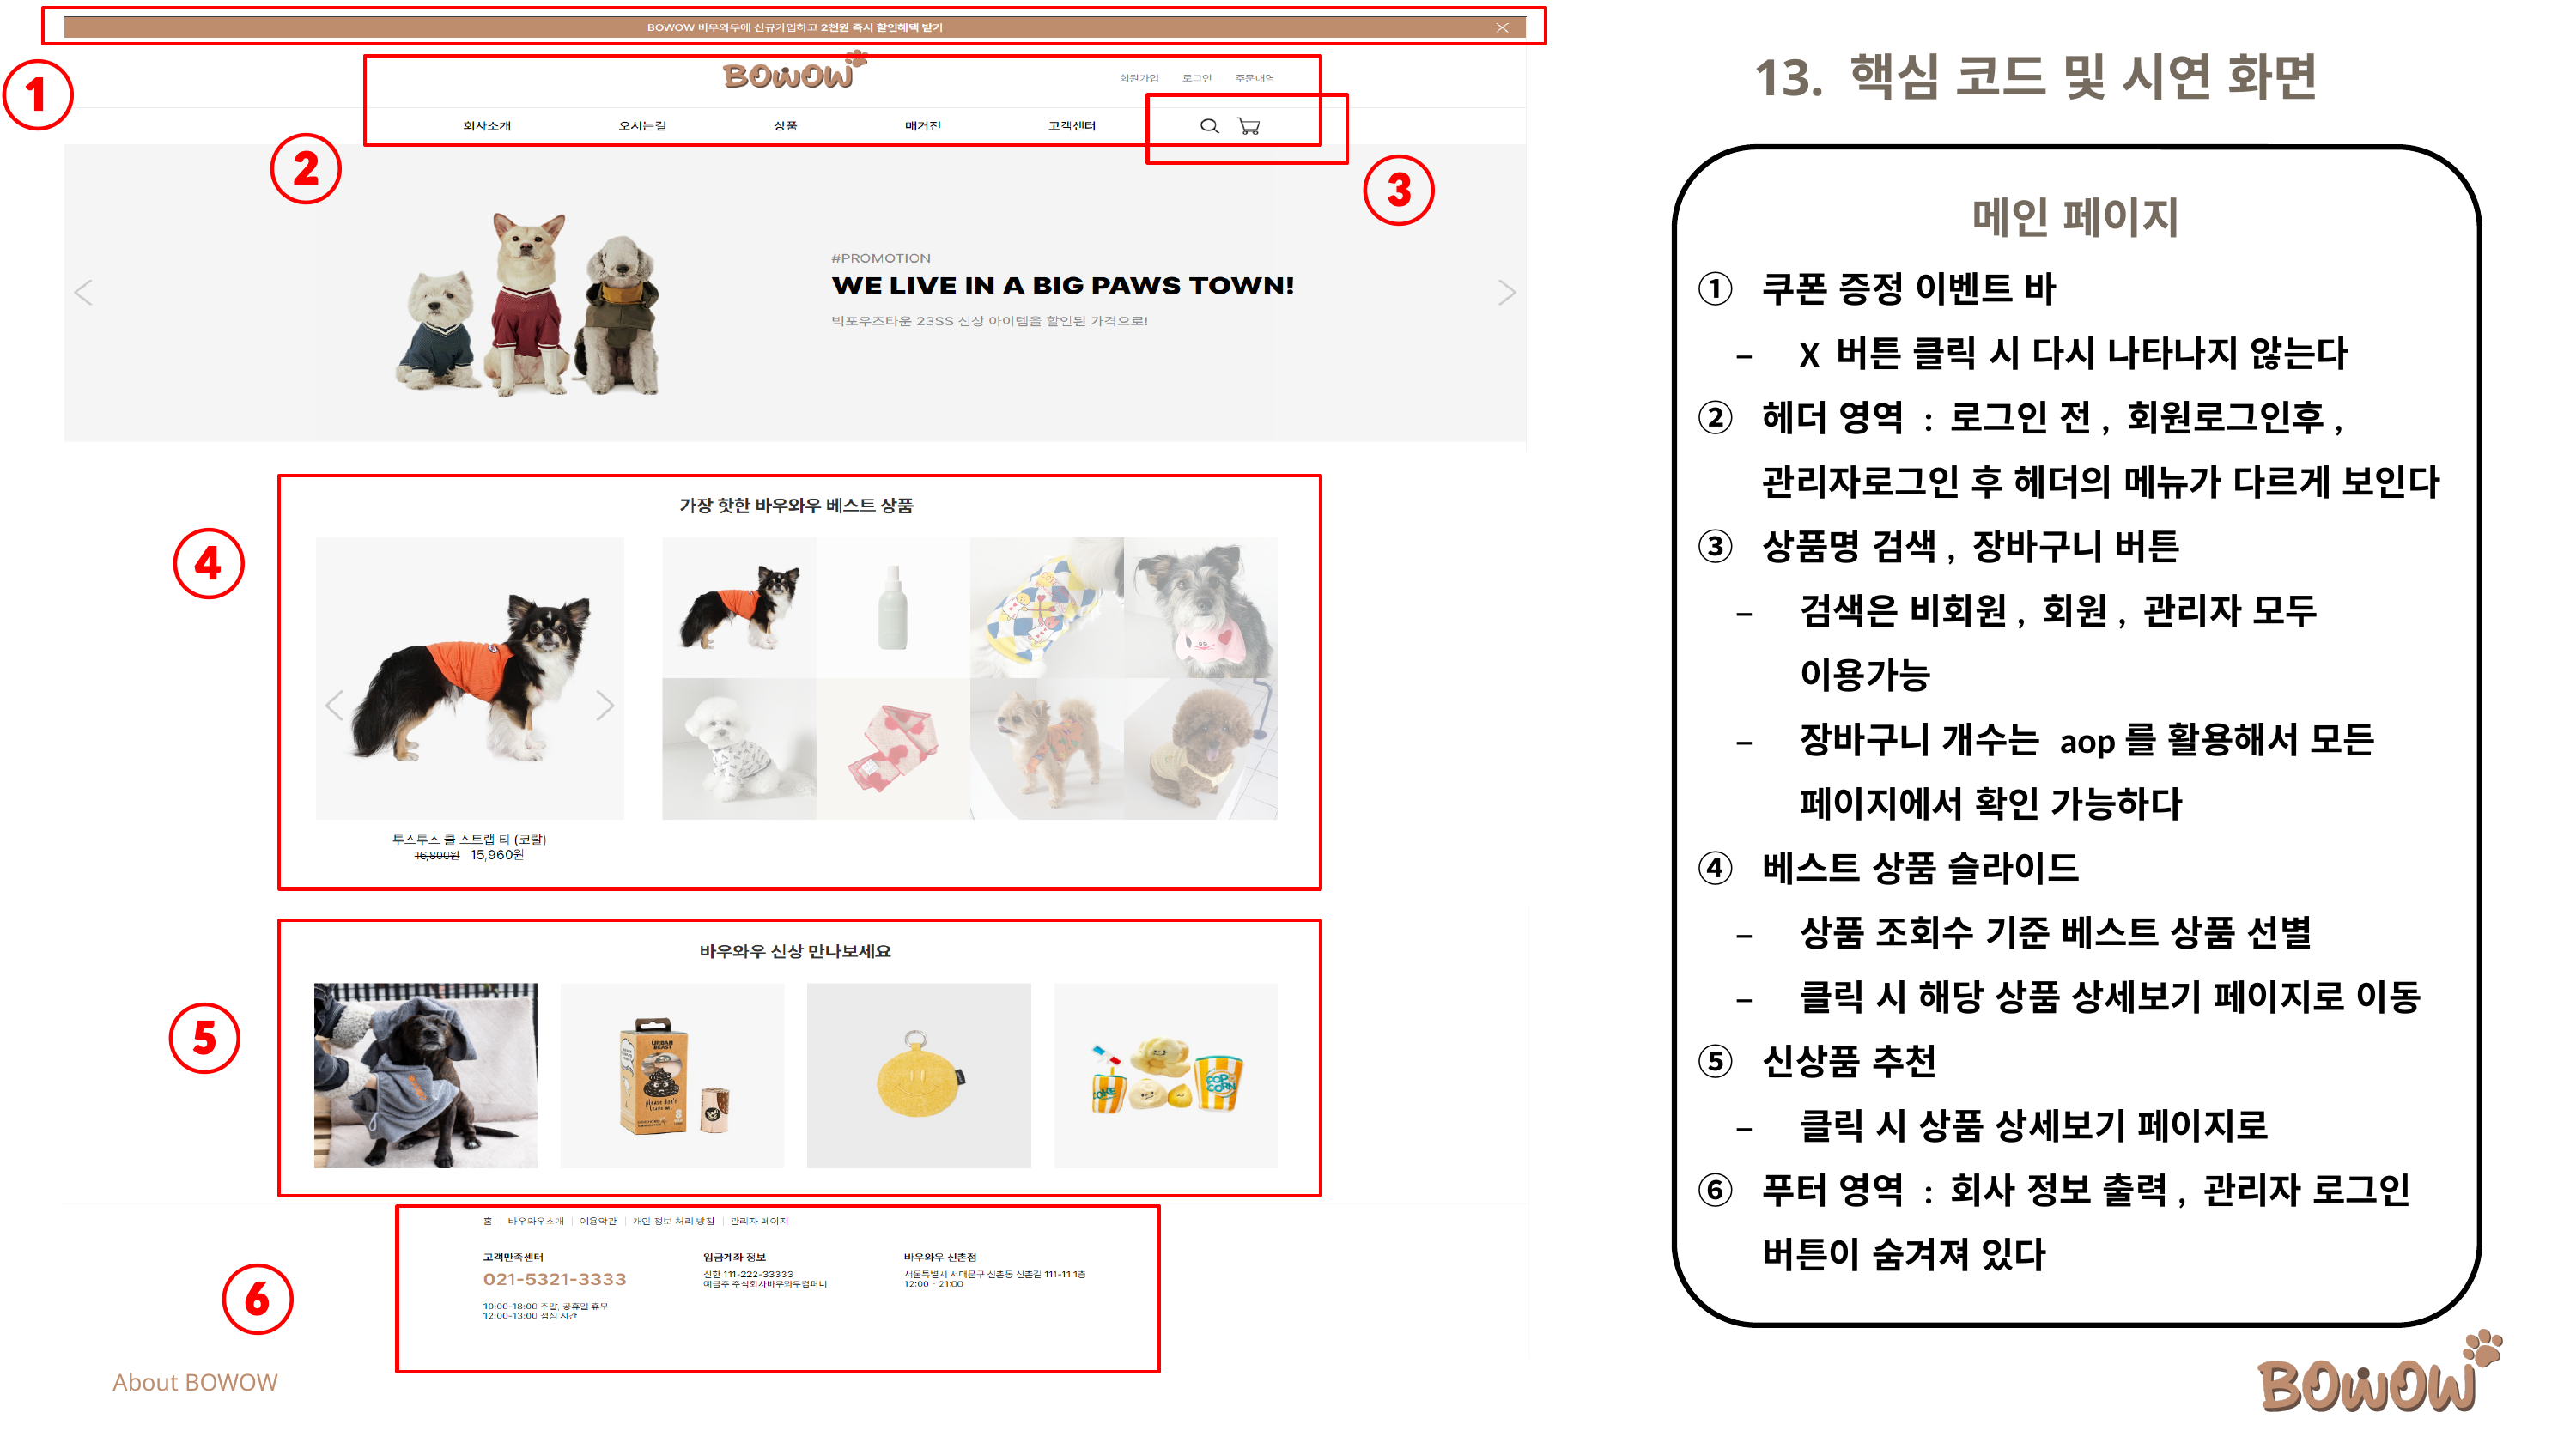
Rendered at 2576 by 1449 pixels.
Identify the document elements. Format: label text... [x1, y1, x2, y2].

text_box [395, 1367, 1161, 1373]
picture [61, 15, 1530, 1358]
text_box About BOWOW [100, 1367, 612, 1403]
picture [2251, 1317, 2510, 1433]
text_box 13. 핵심 코드 및 시연 화면 [1741, 39, 2414, 112]
text_box 메인 페이지 [1872, 184, 2282, 249]
text_box [41, 6, 1547, 45]
text_box ① [0, 39, 60, 138]
text_box 쿠폰 증정 이벤트 바 X 버튼 클릭 시 다시 나타나지 않는다 헤더 영역 : 로그인 전, 회원로그인후, 관리자로그인 후 헤더의 메뉴가 다르게 보인다 상품명 검색, 장바구니 버튼 검색은 비회원, 회원, 관리자 모두 이용가능 장바구니 개수는 aop를 활용해서 모든 페이지에서 확인 가능하다 베스트 상품 슬라이드 상품 조회수 기준 베스트 상품 선별 클릭 시 해당 상품 상세보기 페이지로 이동 신상품 추천 클릭 시 상품 상세보기 페이지로 푸터 영역 : 회사 정보 출력, 관리자 로그인 버튼이 숨겨져 있다 [1672, 144, 2482, 1327]
